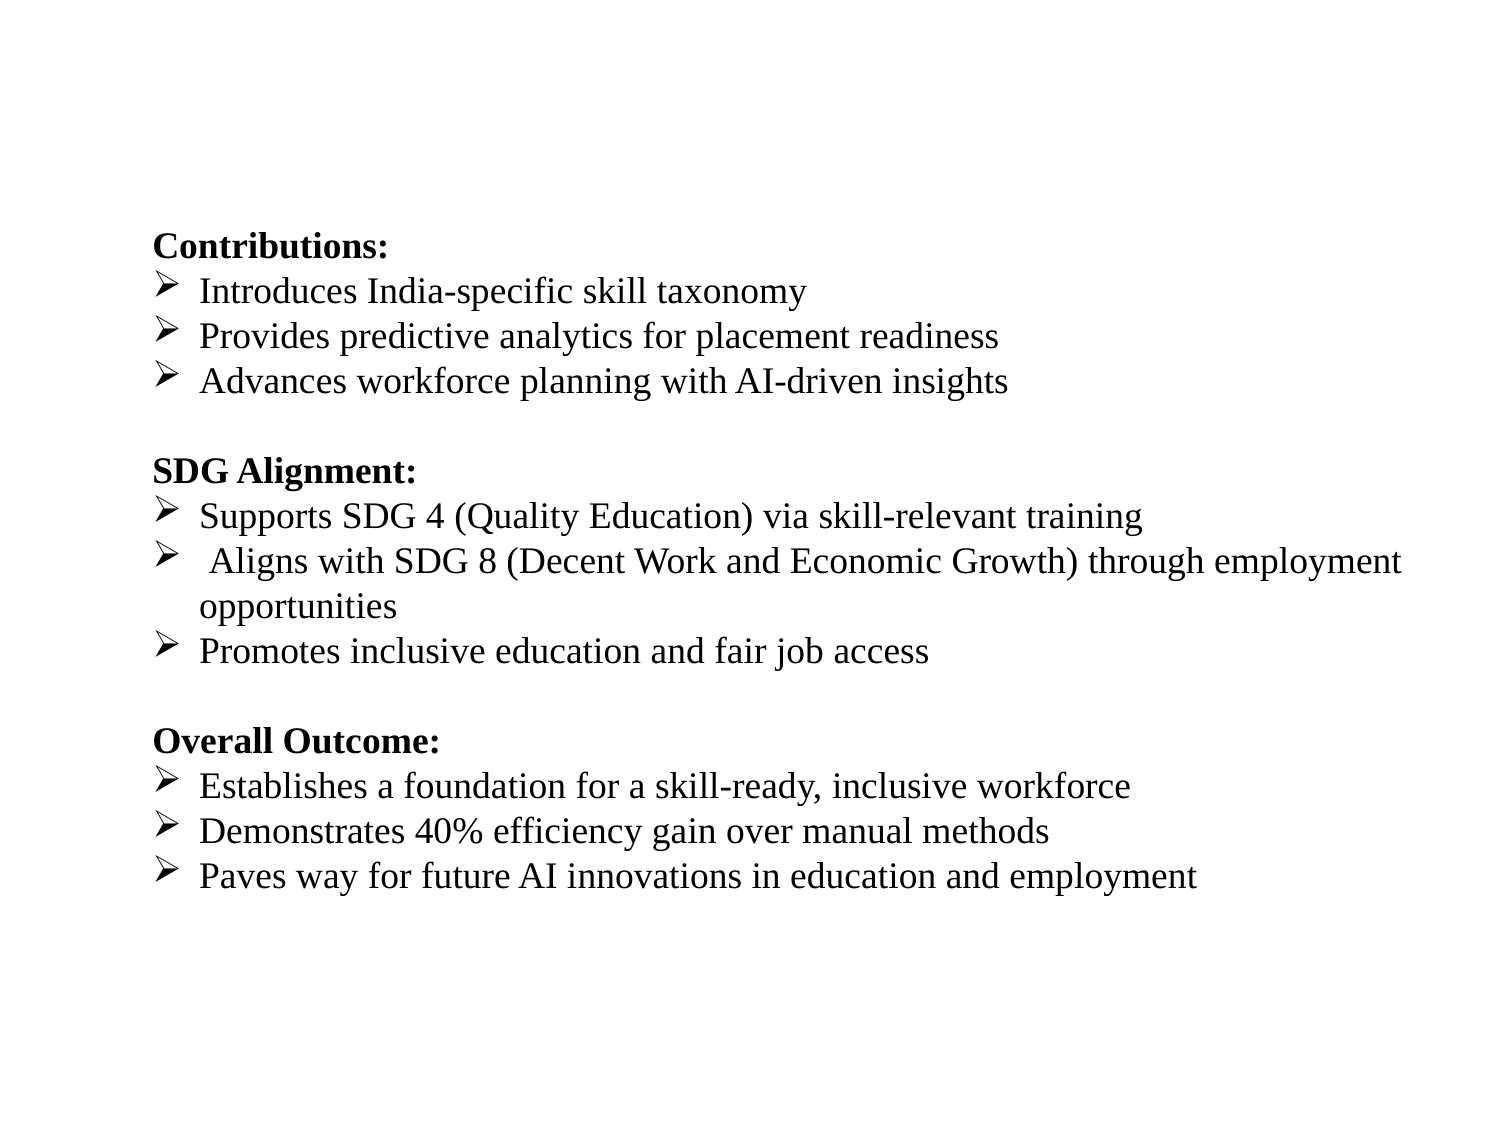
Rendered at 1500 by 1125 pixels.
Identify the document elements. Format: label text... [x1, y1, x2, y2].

text_box Contributions: Introduces India-specific skill taxonomy Provides predictive analytics for placement readiness Advances workforce planning with AI-driven insights SDG Alignment: Supports SDG 4 (Quality Education) via skill-relevant training Aligns with SDG 8 (Decent Work and Economic Growth) through employment opportunities Promotes inclusive education and fair job access Overall Outcome: Establishes a foundation for a skill-ready, inclusive workforce Demonstrates 40% efficiency gain over manual methods Paves way for future AI innovations in education and employment [137, 214, 1463, 904]
